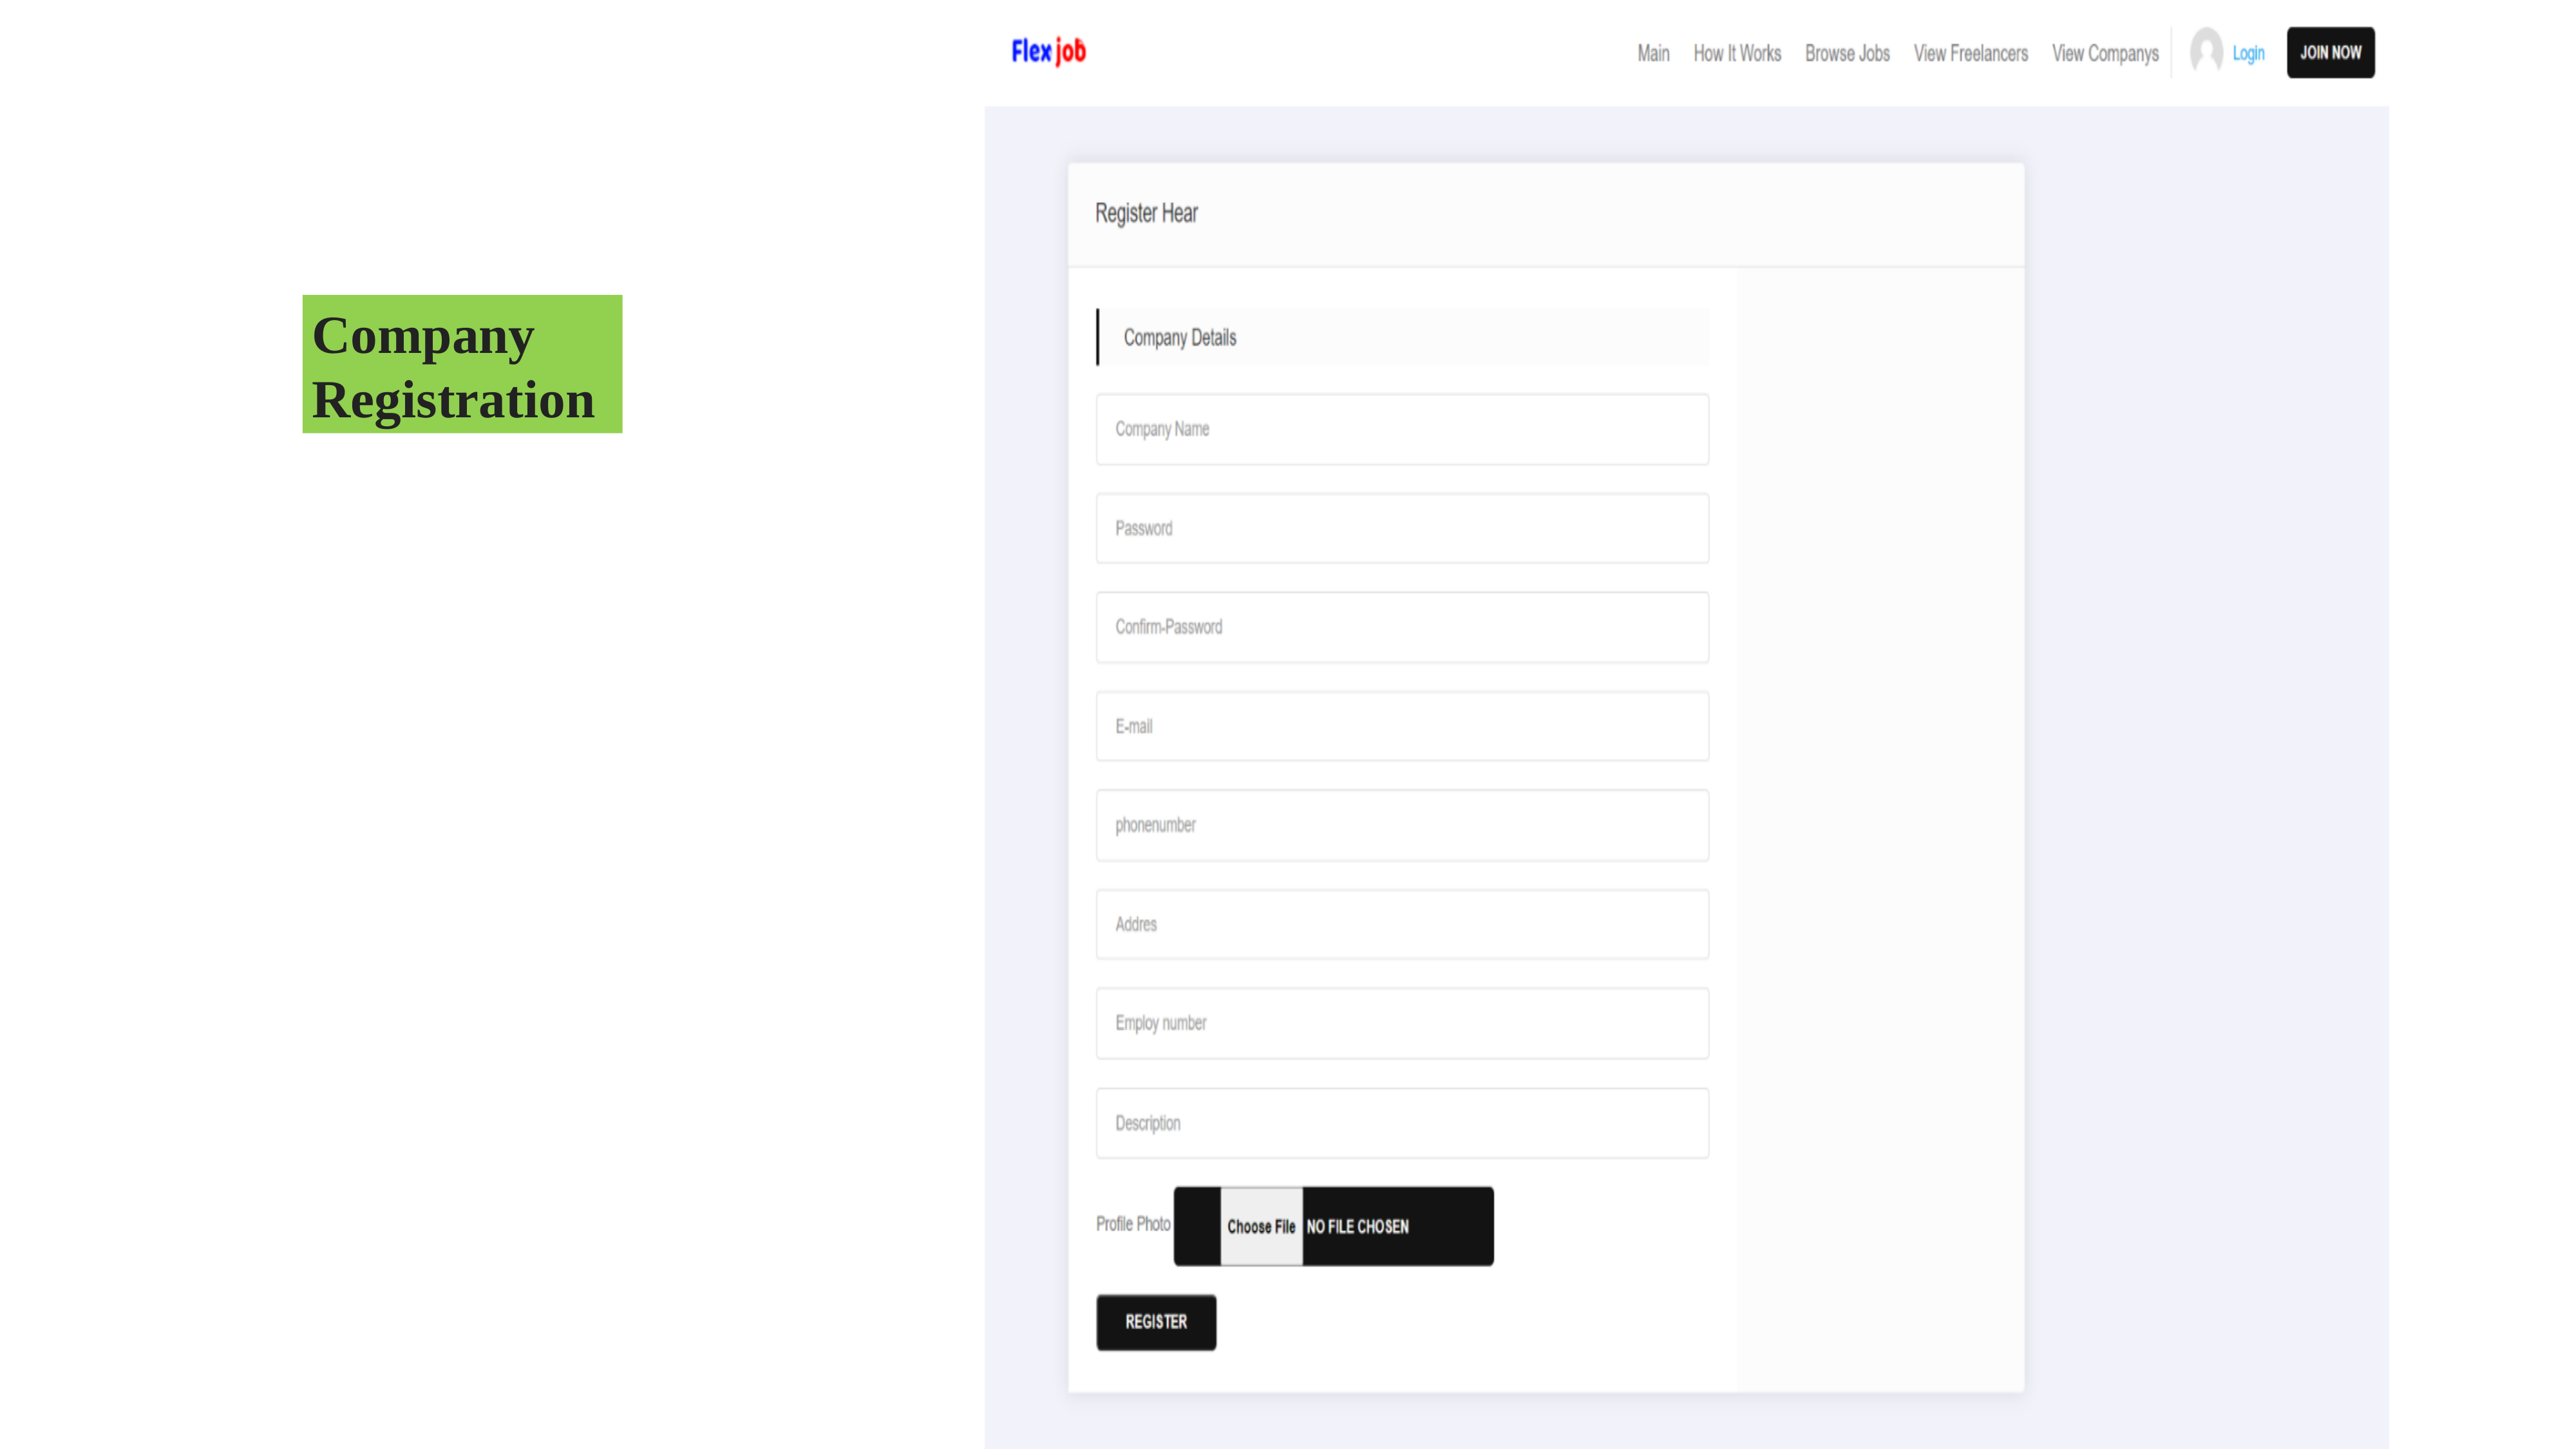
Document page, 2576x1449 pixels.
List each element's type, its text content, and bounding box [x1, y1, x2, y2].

picture [985, 0, 2389, 1449]
text_box Company Registration [302, 294, 623, 433]
